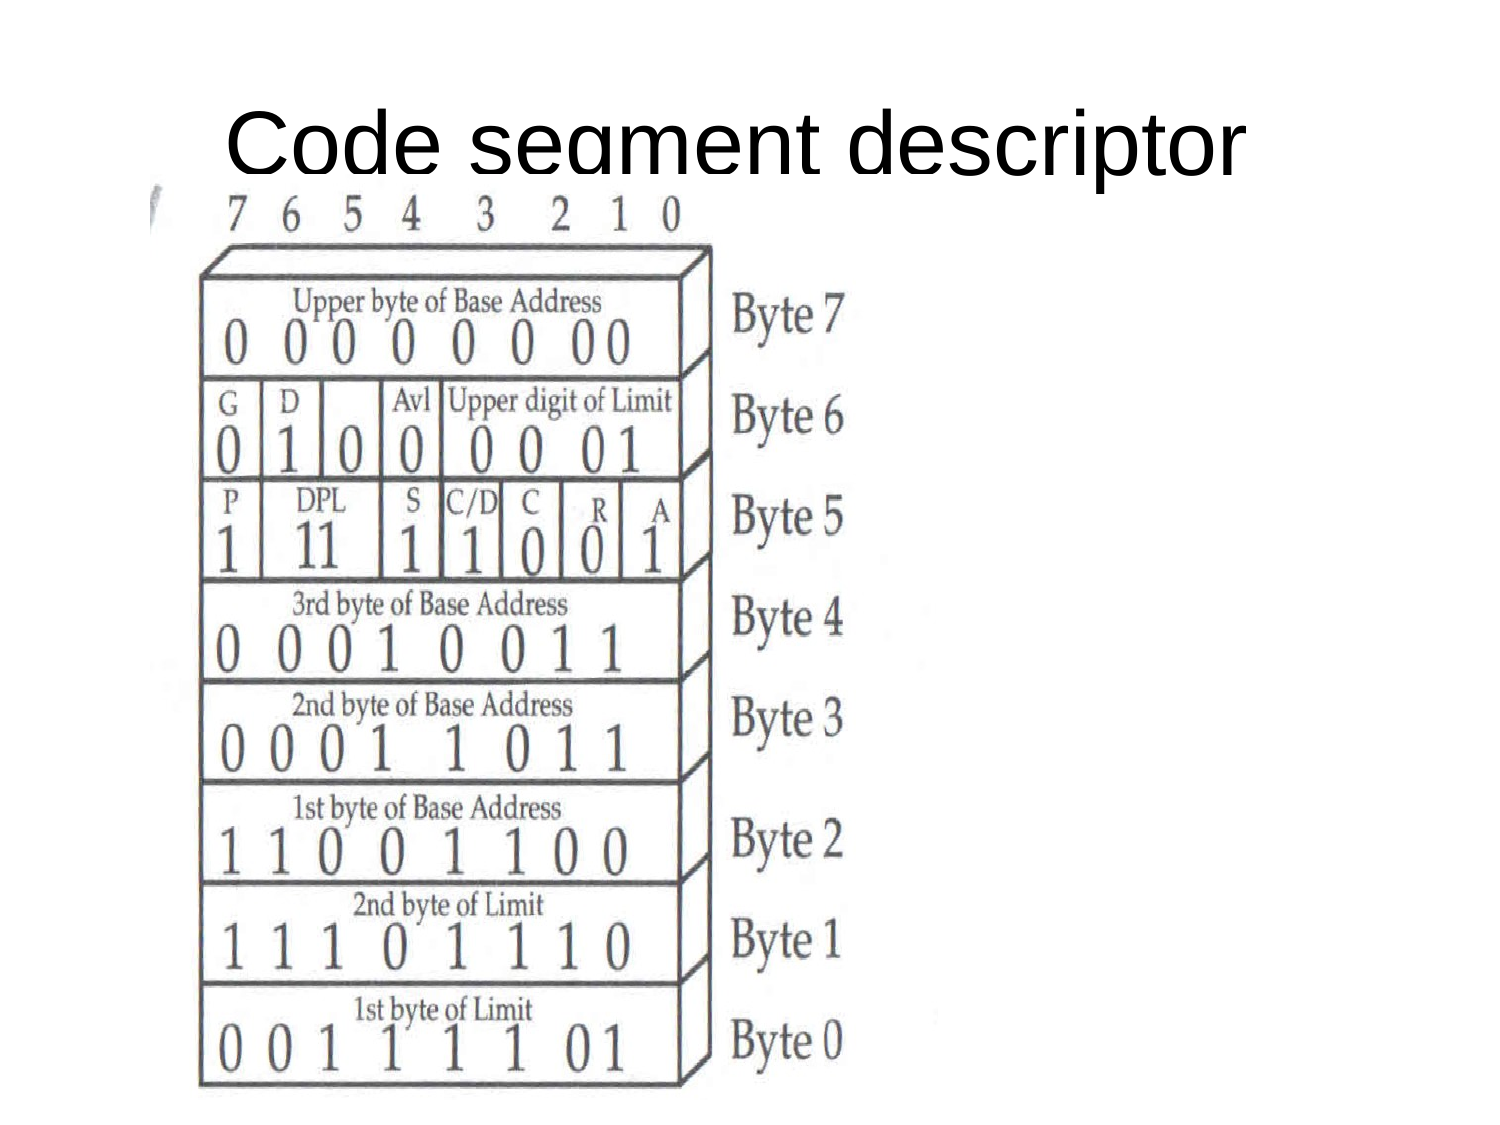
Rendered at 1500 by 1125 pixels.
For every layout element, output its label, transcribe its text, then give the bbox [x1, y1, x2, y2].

title Code segment descriptor [74, 44, 1426, 233]
picture [149, 174, 938, 1101]
